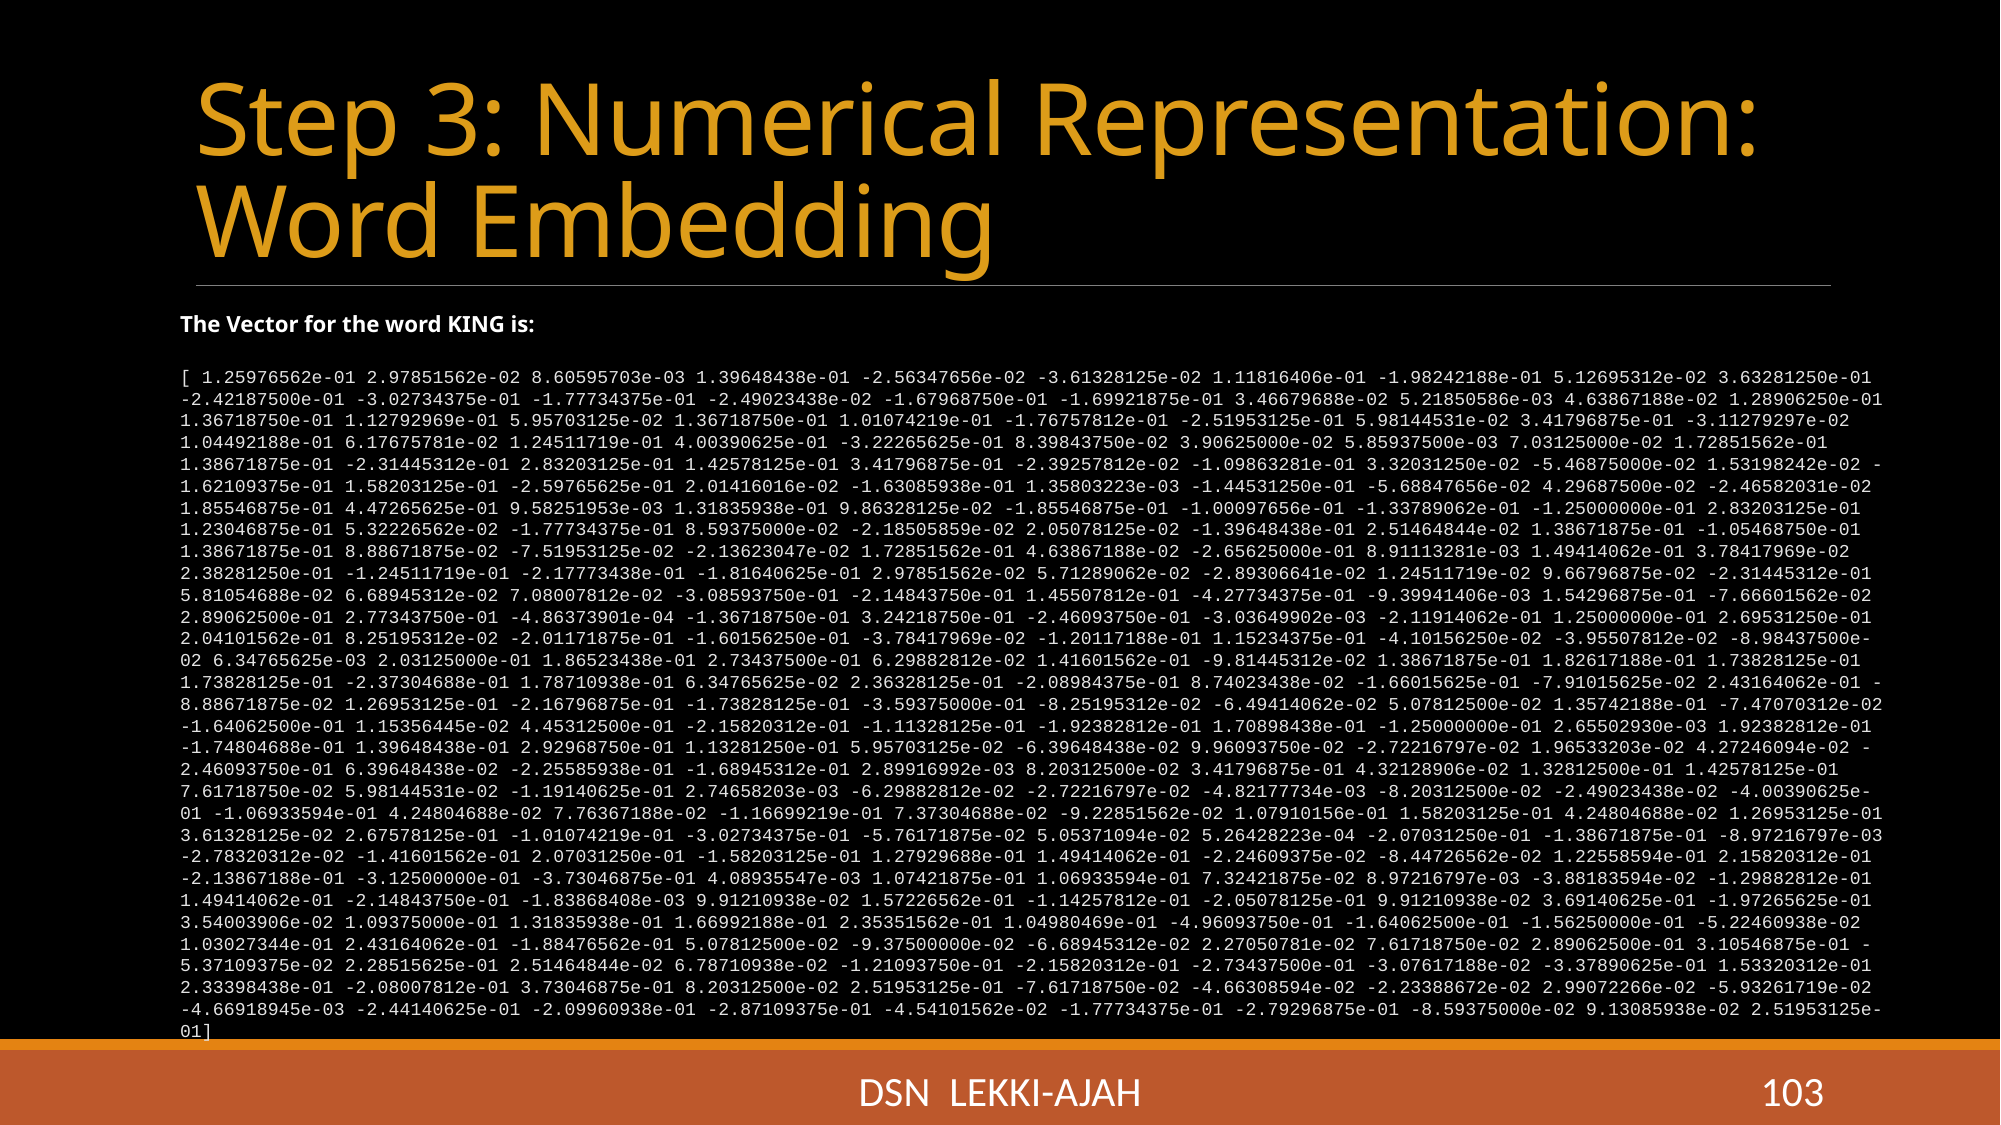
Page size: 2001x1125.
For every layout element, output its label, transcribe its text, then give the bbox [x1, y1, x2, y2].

slide_number 103 [1624, 1059, 1840, 1120]
title Step 3: Numerical Representation: Word Embedding [180, 47, 1830, 285]
list The Vector for the word KING is: [ 1.25976562e-01 2.97851562e-02 8.60595703e-03 1.39648438e-01 -2.56347656e-02 -3.61328125e-02 1.11816406e-01 -1.98242188e-01 5.12695312e-02 3.63281250e-01 -2.42187500e-01 -3.02734375e-01 -1.77734375e-01 -2.49023438e-02 -1.67968750e-01 -1.69921875e-01 3.46679688e-02 5.21850586e-03 4.63867188e-02 1.28906250e-01 1.36718750e-01 1.12792969e-01 5.95703125e-02 1.36718750e-01 1.01074219e-01 -1.76757812e-01 -2.51953125e-01 5.98144531e-02 3.41796875e-01 -3.11279297e-02 1.04492188e-01 6.17675781e-02 1.24511719e-01 4.00390625e-01 -3.22265625e-01 8.39843750e-02 3.90625000e-02 5.85937500e-03 7.03125000e-02 1.72851562e-01 1.38671875e-01 -2.31445312e-01 2.83203125e-01 1.42578125e-01 3.41796875e-01 -2.39257812e-02 -1.09863281e-01 3.32031250e-02 -5.46875000e-02 1.53198242e-02 -1.62109375e-01 1.58203125e-01 -2.59765625e-01 2.01416016e-02 -1.63085938e-01 1.35803223e-03 -1.44531250e-01 -5.68847656e-02 4.29687500e-02 -2.46582031e-02 1.85546875e-01 4.47265625e-01 9.58251953e-03 1.31835938e-01 9.86328125e-02 -1.85546875e-01 -1.00097656e-01 -1.33789062e-01 -1.25000000e-01 2.83203125e-01 1.23046875e-01 5.32226562e-02 -1.77734375e-01 8.59375000e-02 -2.18505859e-02 2.05078125e-02 -1.39648438e-01 2.51464844e-02 1.38671875e-01 -1.05468750e-01 1.38671875e-01 8.88671875e-02 -7.51953125e-02 -2.13623047e-02 1.72851562e-01 4.63867188e-02 -2.65625000e-01 8.91113281e-03 1.49414062e-01 3.78417969e-02 2.38281250e-01 -1.24511719e-01 -2.17773438e-01 -1.81640625e-01 2.97851562e-02 5.71289062e-02 -2.89306641e-02 1.24511719e-02 9.66796875e-02 -2.31445312e-01 5.81054688e-02 6.68945312e-02 7.08007812e-02 -3.08593750e-01 -2.14843750e-01 1.45507812e-01 -4.27734375e-01 -9.39941406e-03 1.54296875e-01 -7.66601562e-02 2.89062500e-01 2.77343750e-01 -4.86373901e-04 -1.36718750e-01 3.24218750e-01 -2.46093750e-01 -3.03649902e-03 -2.11914062e-01 1.25000000e-01 2.69531250e-01 2.04101562e-01 8.25195312e-02 -2.01171875e-01 -1.60156250e-01 -3.78417969e-02 -1.20117188e-01 1.15234375e-01 -4.10156250e-02 -3.95507812e-02 -8.98437500e-02 6.34765625e-03 2.03125000e-01 1.86523438e-01 2.73437500e-01 6.29882812e-02 1.41601562e-01 -9.81445312e-02 1.38671875e-01 1.82617188e-01 1.73828125e-01 1.73828125e-01 -2.37304688e-01 1.78710938e-01 6.34765625e-02 2.36328125e-01 -2.08984375e-01 8.74023438e-02 -1.66015625e-01 -7.91015625e-02 2.43164062e-01 -8.88671875e-02 1.26953125e-01 -2.16796875e-01 -1.73828125e-01 -3.59375000e-01 -8.25195312e-02 -6.49414062e-02 5.07812500e-02 1.35742188e-01 -7.47070312e-02 -1.64062500e-01 1.15356445e-02 4.45312500e-01 -2.15820312e-01 -1.11328125e-01 -1.92382812e-01 1.70898438e-01 -1.25000000e-01 2.65502930e-03 1.92382812e-01 -1.74804688e-01 1.39648438e-01 2.92968750e-01 1.13281250e-01 5.95703125e-02 -6.39648438e-02 9.96093750e-02 -2.72216797e-02 1.96533203e-02 4.27246094e-02 -2.46093750e-01 6.39648438e-02 -2.25585938e-01 -1.68945312e-01 2.89916992e-03 8.20312500e-02 3.41796875e-01 4.32128906e-02 1.32812500e-01 1.42578125e-01 7.61718750e-02 5.98144531e-02 -1.19140625e-01 2.74658203e-03 -6.29882812e-02 -2.72216797e-02 -4.82177734e-03 -8.20312500e-02 -2.49023438e-02 -4.00390625e-01 -1.06933594e-01 4.24804688e-02 7.76367188e-02 -1.16699219e-01 7.37304688e-02 -9.22851562e-02 1.07910156e-01 1.58203125e-01 4.24804688e-02 1.26953125e-01 3.61328125e-02 2.67578125e-01 -1.01074219e-01 -3.02734375e-01 -5.76171875e-02 5.05371094e-02 5.26428223e-04 -2.07031250e-01 -1.38671875e-01 -8.97216797e-03 -2.78320312e-02 -1.41601562e-01 2.07031250e-01 -1.58203125e-01 1.27929688e-01 1.49414062e-01 -2.24609375e-02 -8.44726562e-02 1.22558594e-01 2.15820312e-01 -2.13867188e-01 -3.12500000e-01 -3.73046875e-01 4.08935547e-03 1.07421875e-01 1.06933594e-01 7.32421875e-02 8.97216797e-03 -3.88183594e-02 -1.29882812e-01 1.49414062e-01 -2.14843750e-01 -1.83868408e-03 9.91210938e-02 1.57226562e-01 -1.14257812e-01 -2.05078125e-01 9.91210938e-02 3.69140625e-01 -1.97265625e-01 3.54003906e-02 1.09375000e-01 1.31835938e-01 1.66992188e-01 2.35351562e-01 1.04980469e-01 -4.96093750e-01 -1.64062500e-01 -1.56250000e-01 -5.22460938e-02 1.03027344e-01 2.43164062e-01 -1.88476562e-01 5.07812500e-02 -9.37500000e-02 -6.68945312e-02 2.27050781e-02 7.61718750e-02 2.89062500e-01 3.10546875e-01 -5.37109375e-02 2.28515625e-01 2.51464844e-02 6.78710938e-02 -1.21093750e-01 -2.15820312e-01 -2.73437500e-01 -3.07617188e-02 -3.37890625e-01 1.53320312e-01 2.33398438e-01 -2.08007812e-01 3.73046875e-01 8.20312500e-02 2.51953125e-01 -7.61718750e-02 -4.66308594e-02 -2.23388672e-02 2.99072266e-02 -5.93261719e-02 -4.66918945e-03 -2.44140625e-01 -2.09960938e-01 -2.87109375e-01 -4.54101562e-02 -1.77734375e-01 -2.79296875e-01 -8.59375000e-02 9.13085938e-02 2.51953125e-01] [180, 302, 1891, 1054]
footer DSN LEKKI-AJAH [604, 1059, 1396, 1120]
text_box [277, 919, 933, 1054]
